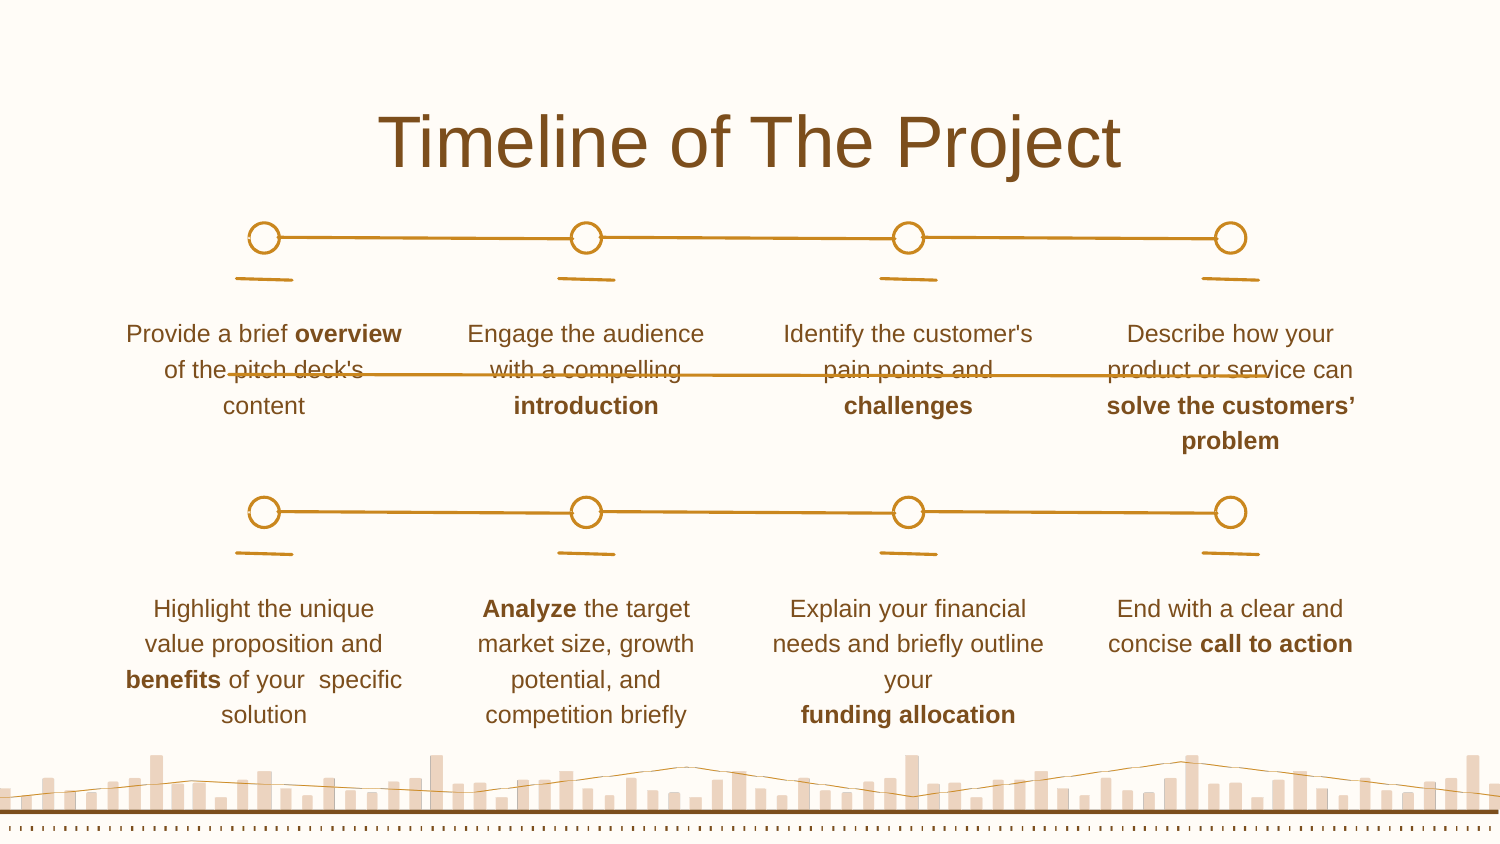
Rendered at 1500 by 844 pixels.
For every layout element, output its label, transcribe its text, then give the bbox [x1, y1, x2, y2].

text_box [1214, 221, 1248, 255]
text_box [0, 755, 1500, 831]
text_box Describe how your product or service can solve the customers’ problem [1088, 312, 1374, 455]
text_box Identify the customer's pain points and challenges [766, 384, 1052, 420]
text_box [247, 495, 281, 530]
text_box [569, 221, 603, 236]
text_box Provide a brief overview of the pitch deck's content [121, 312, 407, 420]
text_box [892, 221, 925, 236]
text_box [1214, 495, 1248, 530]
text_box [892, 495, 925, 511]
text_box Identify the customer's pain points and challenges [766, 312, 1052, 372]
text_box [894, 519, 923, 530]
text_box Engage the audience with a compelling introduction [443, 312, 729, 372]
text_box Highlight the unique value proposition and benefits of your specific solution [121, 586, 407, 729]
text_box [247, 221, 281, 255]
text_box [894, 244, 923, 255]
text_box Explain your financial needs and briefly outline your funding allocation [766, 586, 1052, 729]
text_box End with a clear and concise call to action [1088, 586, 1374, 658]
text_box [572, 245, 601, 255]
text_box Analyze the target market size, growth potential, and competition briefly [443, 586, 729, 729]
text_box [569, 495, 603, 510]
text_box Engage the audience with a compelling introduction [443, 384, 729, 420]
text_box [572, 519, 600, 530]
text_box Timeline of The Project [125, 77, 1375, 183]
